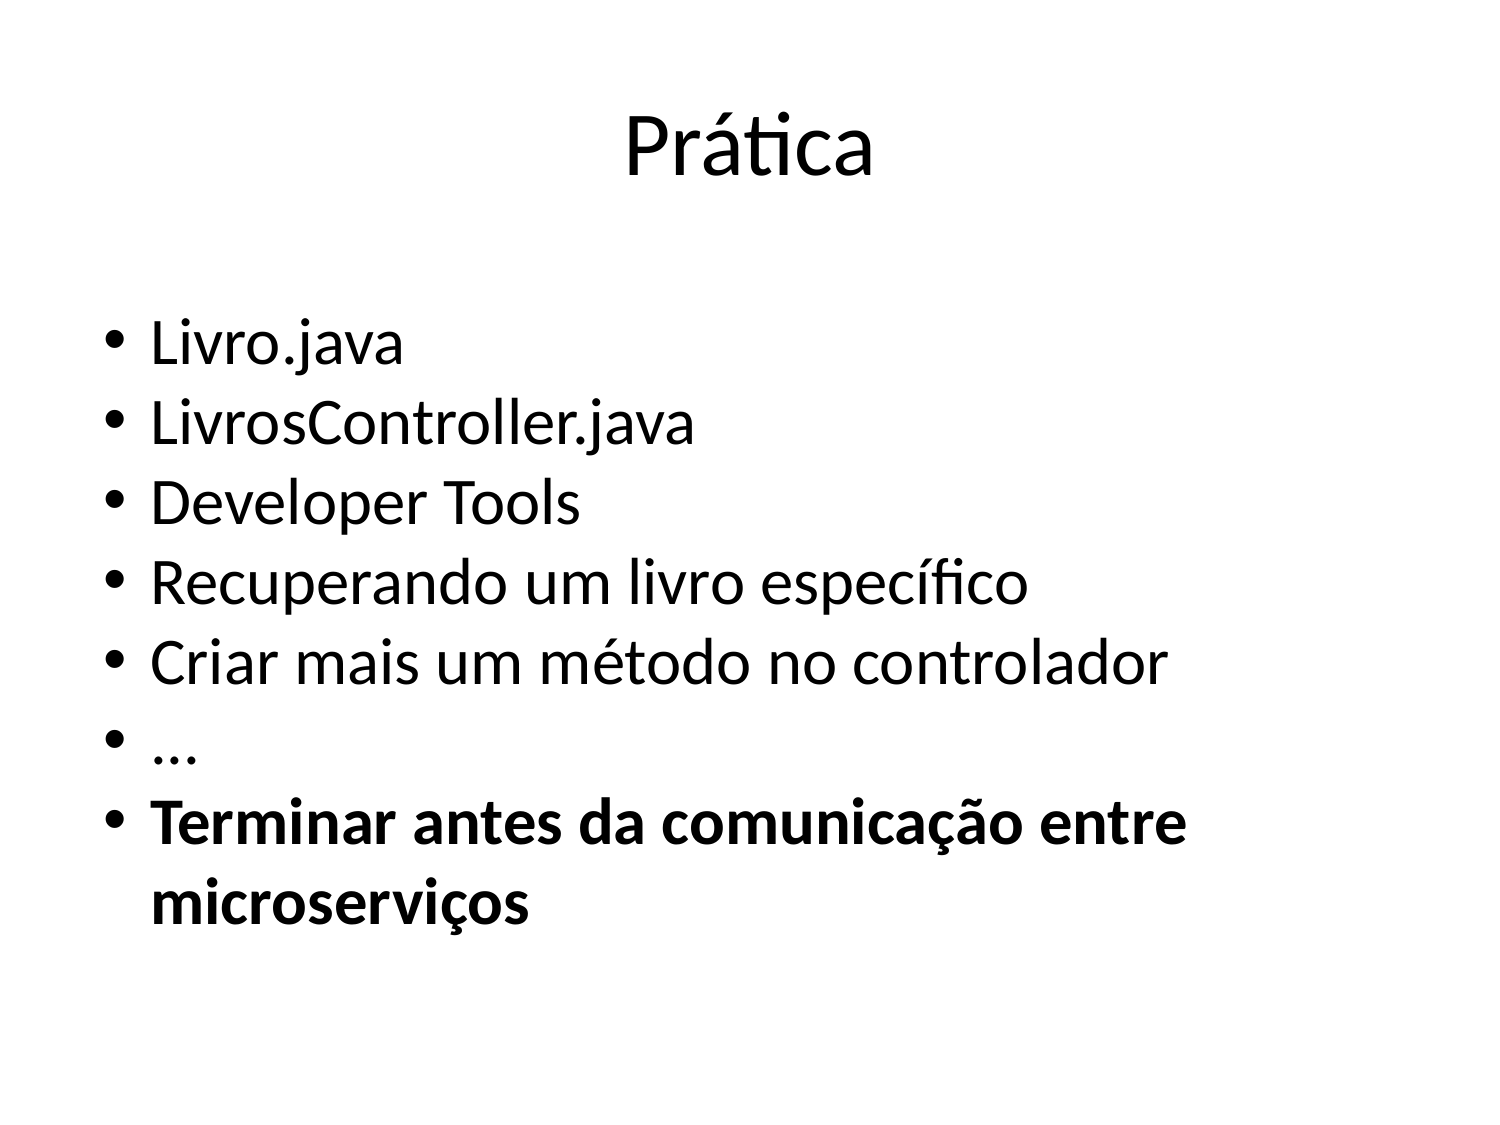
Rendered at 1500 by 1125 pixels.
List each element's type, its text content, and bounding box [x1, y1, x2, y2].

text_box Livro.java LivrosController.java Developer Tools Recuperando um livro específico Criar mais um método no controlador ... Terminar antes da comunicação entre microserviços [88, 290, 1353, 946]
text_box Prática [74, 45, 1425, 233]
